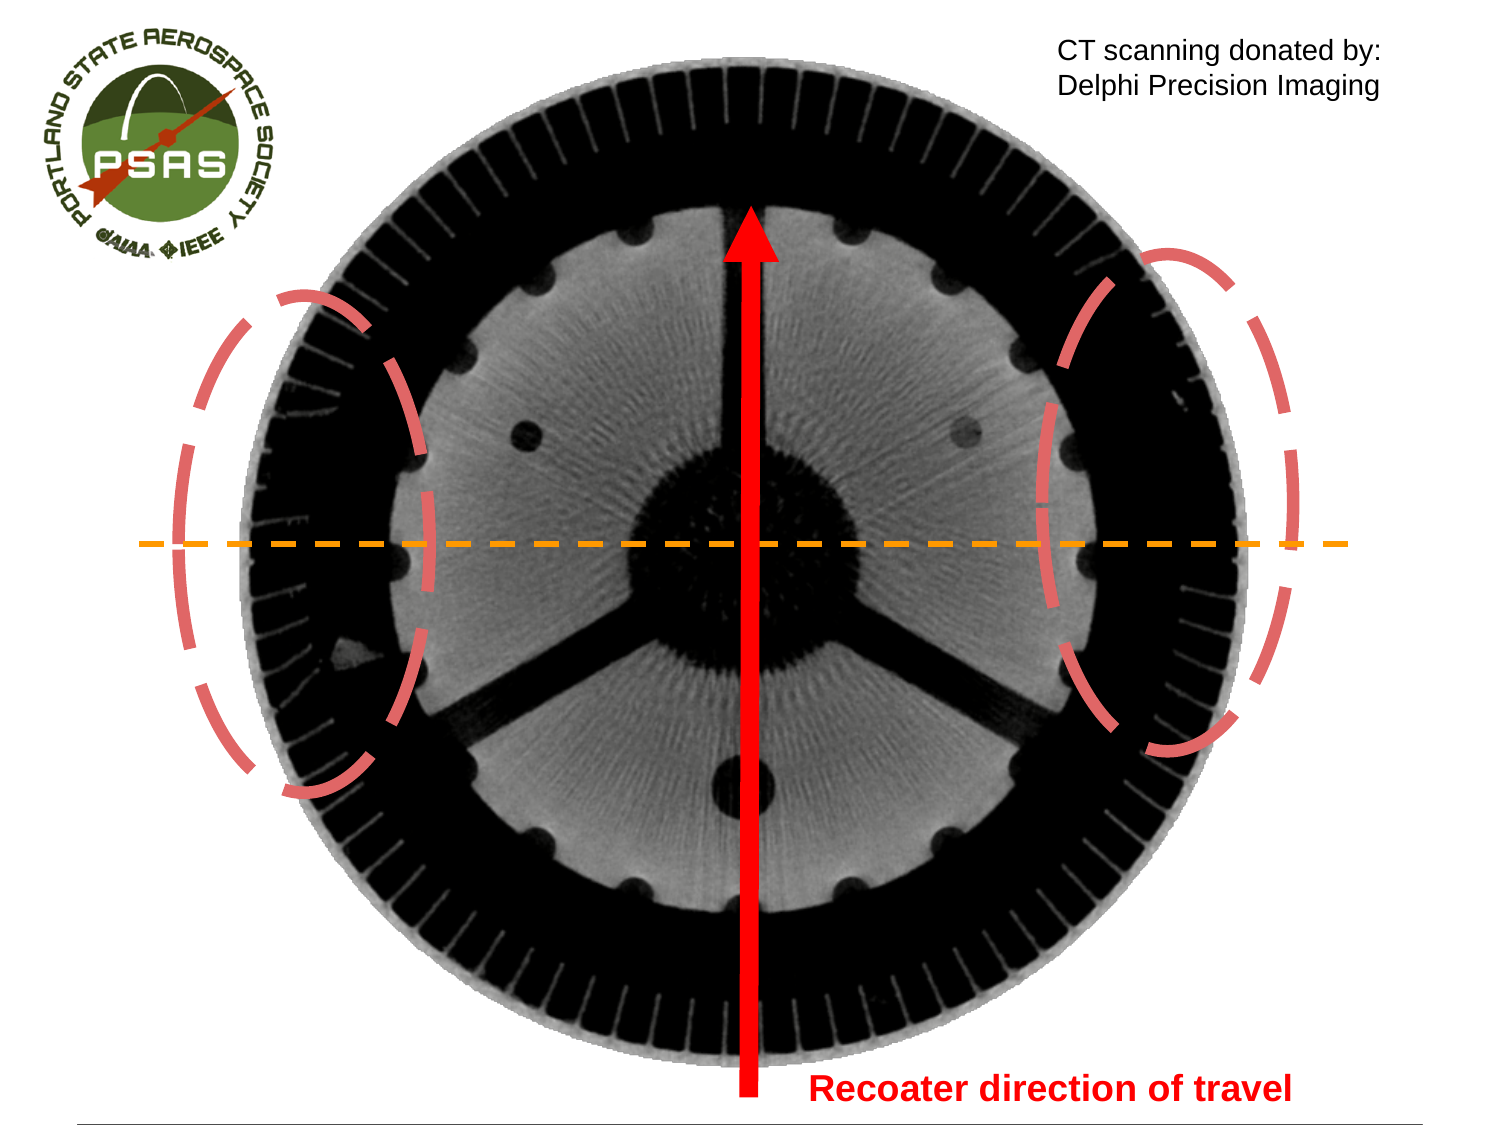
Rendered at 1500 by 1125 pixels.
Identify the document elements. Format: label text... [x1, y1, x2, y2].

text_box CT scanning donated by: Delphi Precision Imaging [1042, 16, 1418, 96]
text_box [178, 553, 226, 739]
picture [20, 15, 1269, 543]
picture [231, 545, 748, 1078]
text_box [1274, 370, 1294, 543]
text_box [178, 349, 226, 543]
text_box [1274, 553, 1291, 635]
picture [752, 545, 1269, 1078]
text_box Recoater direction of travel [793, 1048, 1312, 1116]
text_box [748, 205, 752, 1098]
